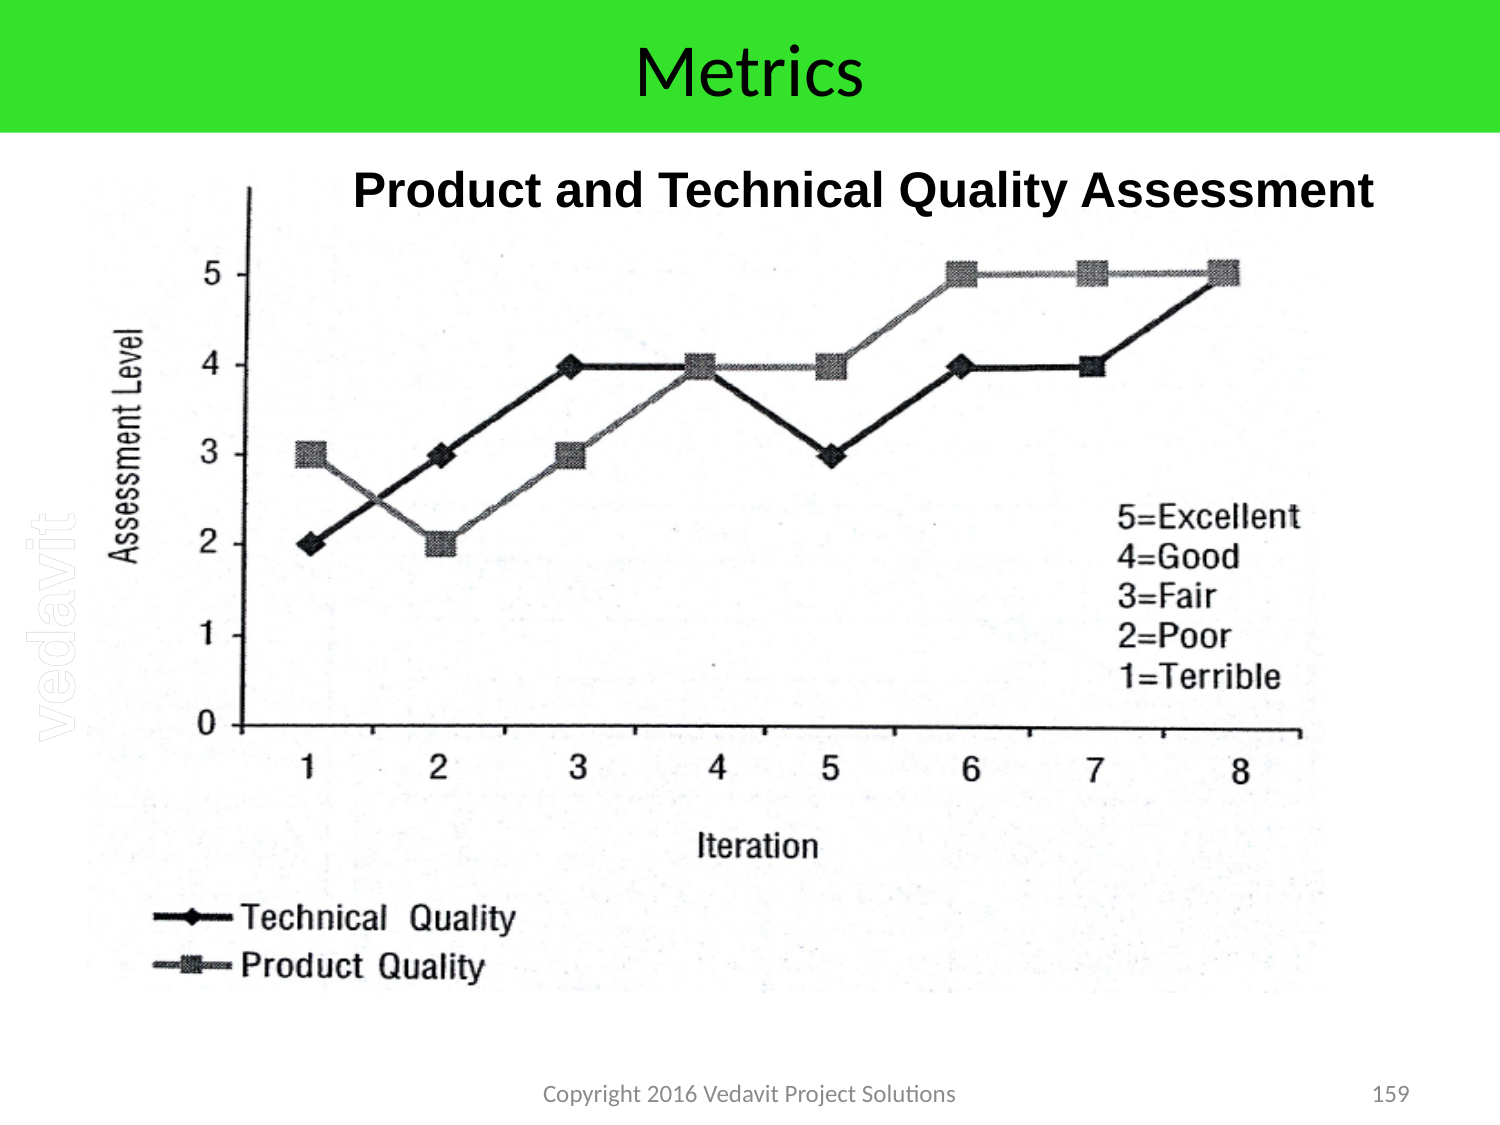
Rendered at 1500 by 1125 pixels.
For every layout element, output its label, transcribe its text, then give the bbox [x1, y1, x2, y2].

picture [87, 174, 1326, 993]
slide_number 159 [1074, 1062, 1425, 1123]
text_box Product and Technical Quality Assessment [338, 149, 1391, 225]
title Metrics [0, 0, 1500, 133]
footer Copyright 2016 Vedavit Project Solutions [512, 1062, 988, 1123]
